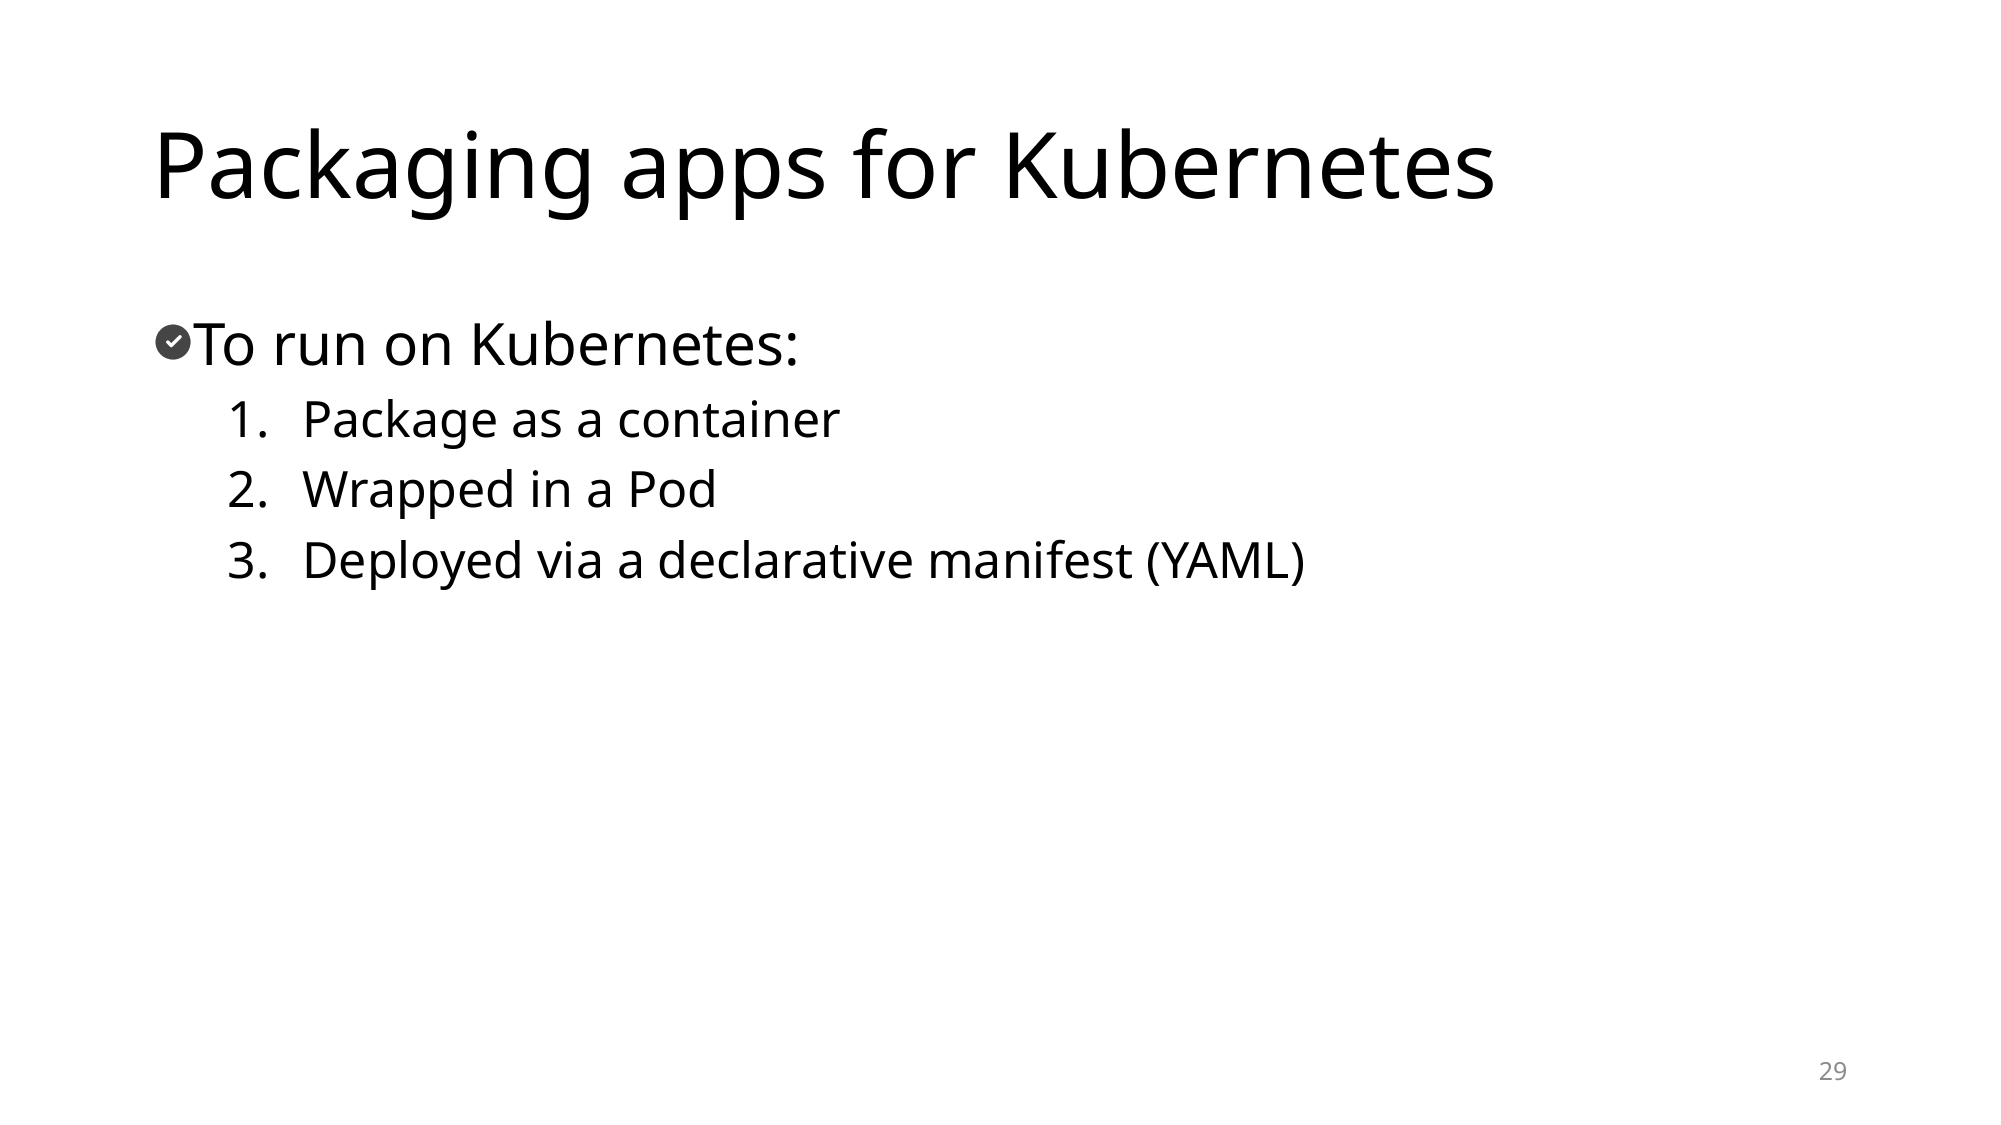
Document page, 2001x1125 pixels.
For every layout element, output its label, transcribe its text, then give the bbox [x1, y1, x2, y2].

title Packaging apps for Kubernetes [137, 59, 1863, 278]
list To run on Kubernetes: Package as a container Wrapped in a Pod Deployed via a declarative manifest (YAML) [137, 299, 1863, 1014]
picture [152, 321, 194, 363]
slide_number 29 [1412, 1042, 1863, 1103]
